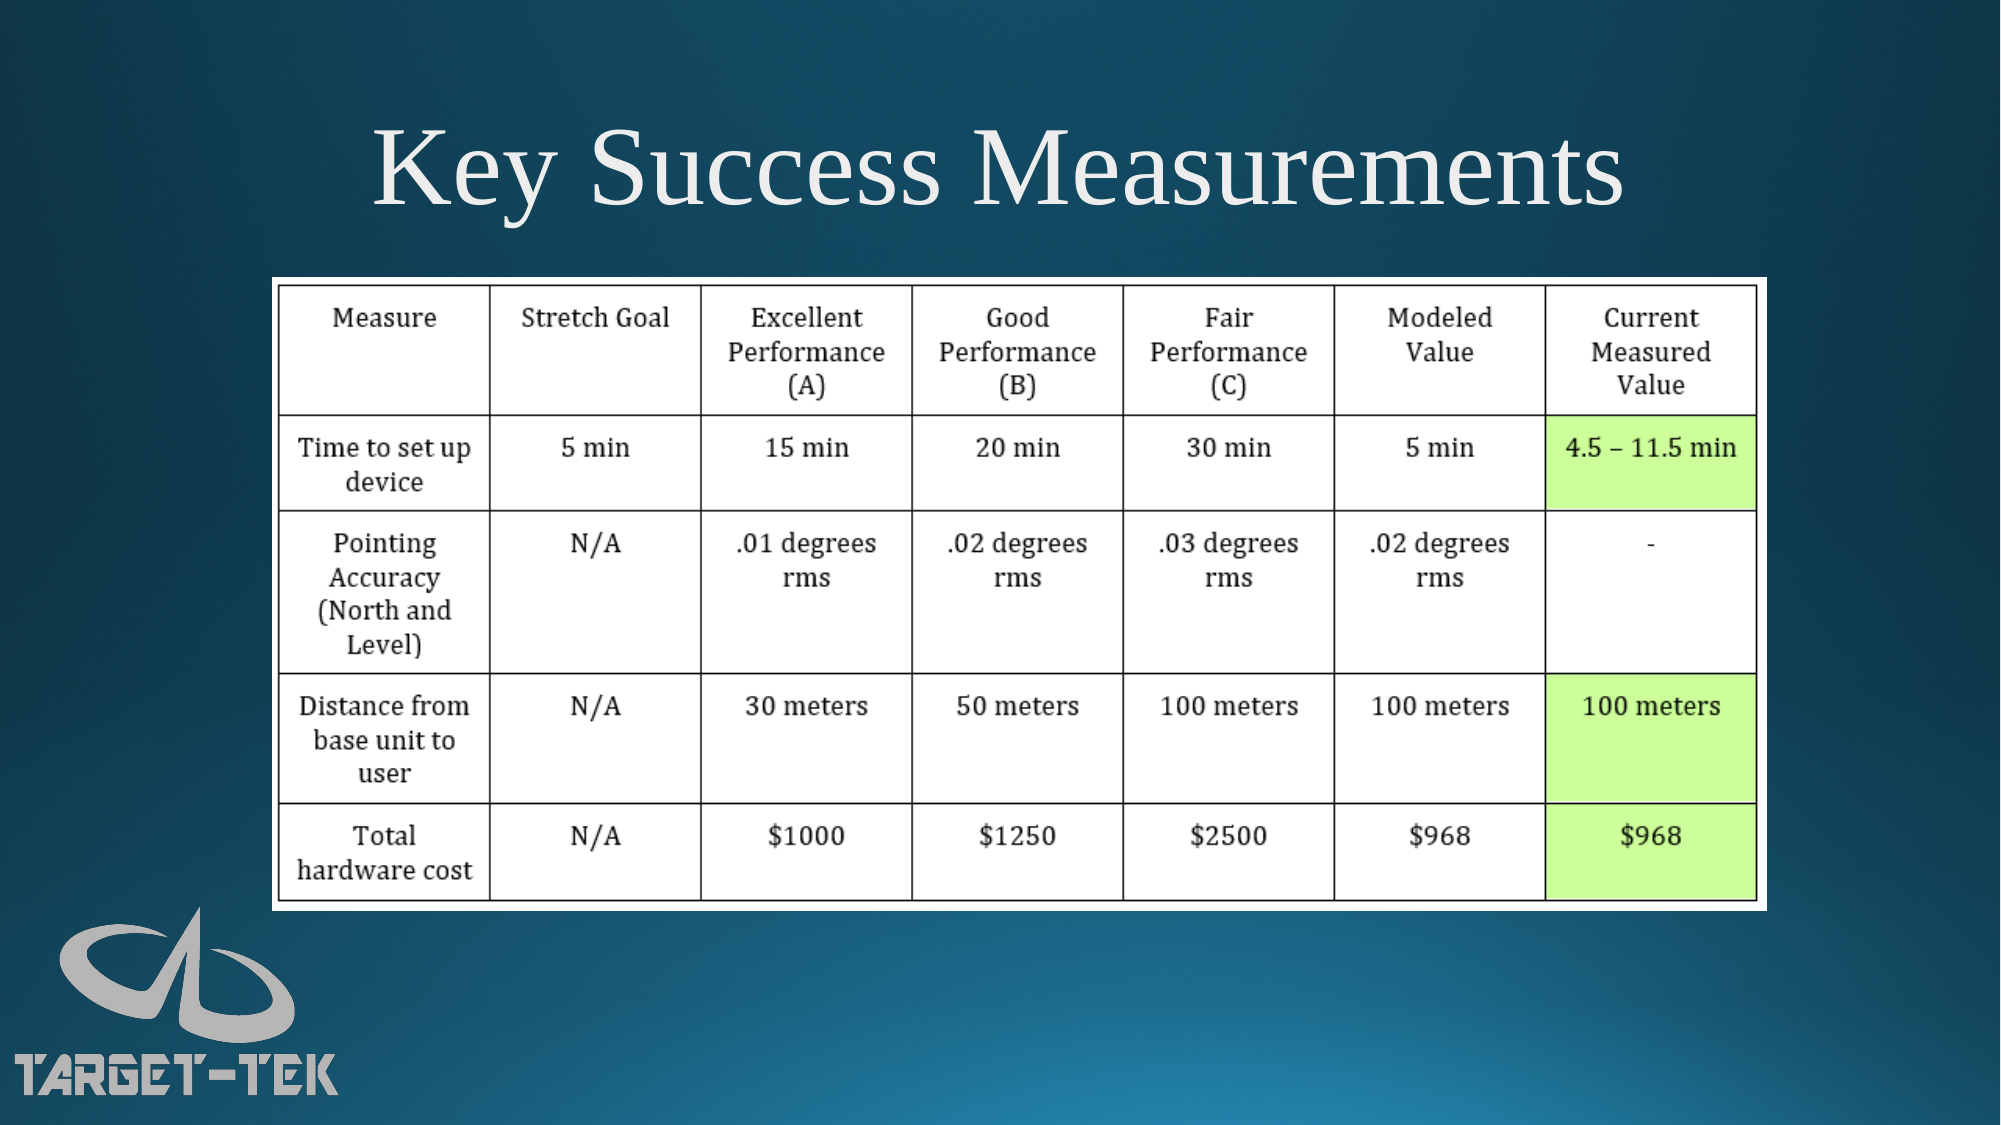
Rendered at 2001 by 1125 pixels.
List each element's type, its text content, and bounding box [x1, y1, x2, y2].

title Key Success Measurements [137, 59, 1863, 278]
picture [0, 0, 2001, 1125]
